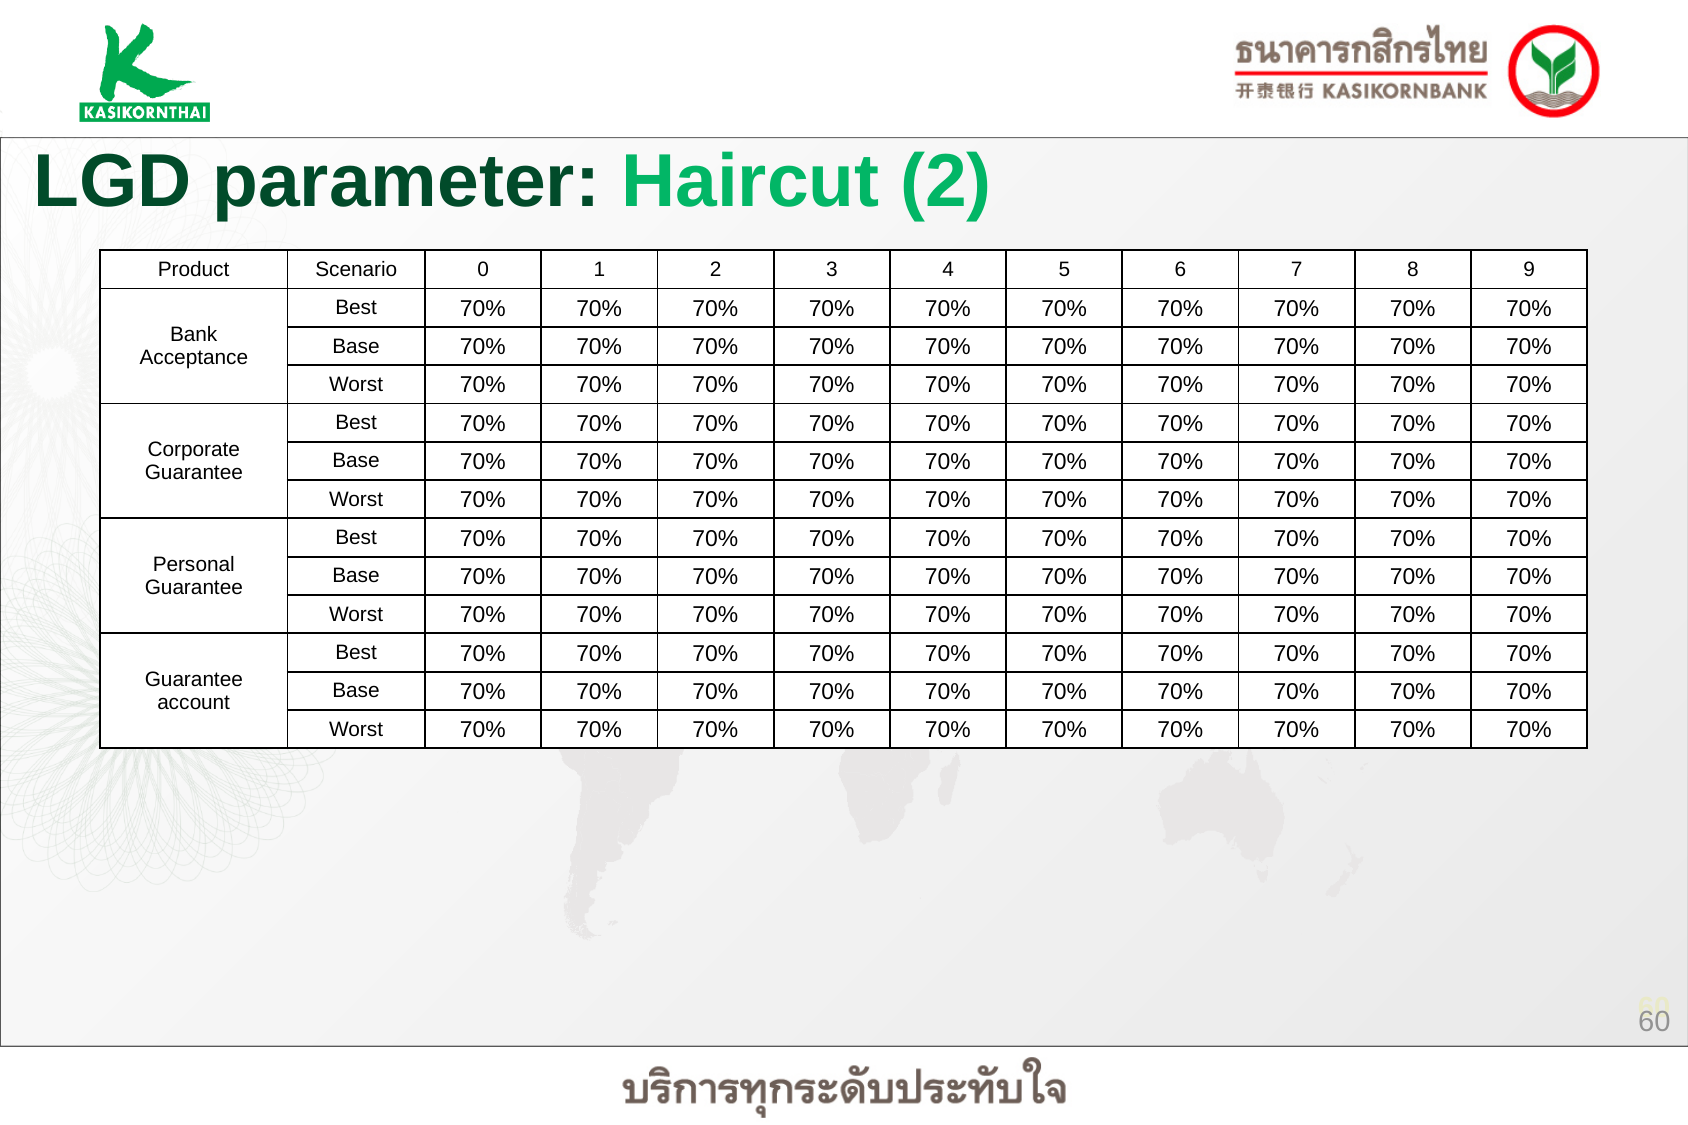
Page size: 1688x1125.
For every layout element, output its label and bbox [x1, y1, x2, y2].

table_cell [1239, 673, 1354, 709]
table_cell [1356, 289, 1470, 326]
table_cell [426, 558, 540, 594]
table_cell [426, 596, 540, 632]
table_cell [426, 328, 540, 364]
table_cell [1356, 443, 1470, 479]
table_cell [1356, 519, 1470, 556]
table_cell [775, 711, 889, 747]
table_cell [891, 634, 1005, 671]
table_cell [658, 596, 773, 632]
table_cell [1123, 289, 1238, 326]
table_cell [658, 443, 773, 479]
table_cell [1007, 711, 1121, 747]
table_cell [658, 634, 773, 671]
table_cell [542, 443, 657, 479]
table_cell [542, 481, 657, 517]
table_cell [775, 519, 889, 556]
table_cell [1007, 481, 1121, 517]
table_cell [542, 596, 657, 632]
table_cell [1472, 558, 1586, 594]
table_cell [101, 634, 287, 747]
table_cell [1472, 711, 1586, 747]
table_cell [1472, 673, 1586, 709]
table_cell [658, 366, 773, 403]
table_cell [542, 289, 657, 326]
table_cell [891, 481, 1005, 517]
picture [79, 23, 210, 122]
table_cell [1123, 443, 1238, 479]
table_header [288, 251, 424, 288]
table_cell [1472, 328, 1586, 364]
table_header [101, 251, 287, 288]
table_cell [1356, 366, 1470, 403]
table_cell [1472, 481, 1586, 517]
table_cell [891, 404, 1005, 441]
table_cell [1239, 634, 1354, 671]
table_header [658, 251, 773, 288]
table_cell [1472, 443, 1586, 479]
table_cell [1239, 328, 1354, 364]
table_cell [426, 519, 540, 556]
table_cell [1356, 404, 1470, 441]
table_cell [542, 328, 657, 364]
table_header [1239, 251, 1354, 288]
table_cell [658, 404, 773, 441]
table_cell [1356, 634, 1470, 671]
table_cell [658, 481, 773, 517]
table_cell [426, 366, 540, 403]
table_header [1007, 251, 1121, 288]
table_cell [426, 481, 540, 517]
table_cell [542, 404, 657, 441]
table_header [1472, 251, 1586, 288]
table_cell [426, 634, 540, 671]
table_cell [1472, 519, 1586, 556]
table_cell [1472, 634, 1586, 671]
table_cell [775, 634, 889, 671]
table_cell [288, 289, 424, 326]
table_cell [1007, 404, 1121, 441]
table_cell [1123, 328, 1238, 364]
table_cell [1239, 443, 1354, 479]
table_cell [891, 366, 1005, 403]
table_cell [775, 366, 889, 403]
table_cell [891, 711, 1005, 747]
table_cell [288, 673, 424, 709]
table_cell [891, 519, 1005, 556]
table_cell [542, 711, 657, 747]
table_cell [542, 634, 657, 671]
table_cell [1239, 596, 1354, 632]
table_cell [288, 558, 424, 594]
table_cell [1007, 673, 1121, 709]
table_cell [658, 519, 773, 556]
table_header [1123, 251, 1238, 288]
table_cell [891, 673, 1005, 709]
table_cell [775, 558, 889, 594]
table_cell [101, 519, 287, 632]
table_cell [288, 328, 424, 364]
table_cell [775, 596, 889, 632]
table_cell [1356, 711, 1470, 747]
table_cell [1123, 366, 1238, 403]
table_header [542, 251, 657, 288]
table_cell [1007, 328, 1121, 364]
table_cell [658, 289, 773, 326]
table_cell [1356, 673, 1470, 709]
table_cell [1472, 404, 1586, 441]
table_cell [1239, 519, 1354, 556]
table_cell [1239, 404, 1354, 441]
table_cell [542, 673, 657, 709]
table_header [1356, 251, 1470, 288]
table_cell [426, 289, 540, 326]
picture [0, 1049, 1688, 1125]
table_cell [1356, 558, 1470, 594]
text_box [18, 123, 1232, 229]
table_cell [775, 481, 889, 517]
table_cell [101, 404, 287, 517]
table_cell [1123, 404, 1238, 441]
table_cell [1007, 634, 1121, 671]
table_cell [775, 289, 889, 326]
table_cell [1239, 558, 1354, 594]
table_cell [1239, 289, 1354, 326]
table_cell [891, 443, 1005, 479]
table_cell [288, 711, 424, 747]
table_cell [775, 404, 889, 441]
table_cell [1239, 481, 1354, 517]
table_cell [1472, 366, 1586, 403]
table_cell [288, 634, 424, 671]
table_cell [1123, 596, 1238, 632]
table_cell [1356, 481, 1470, 517]
table_cell [288, 366, 424, 403]
table_cell [1356, 328, 1470, 364]
table_header [891, 251, 1005, 288]
table_cell [288, 596, 424, 632]
table_cell [1007, 558, 1121, 594]
table_cell [426, 443, 540, 479]
table_cell [1239, 366, 1354, 403]
table_cell [658, 328, 773, 364]
table_cell [426, 404, 540, 441]
table_cell [1356, 596, 1470, 632]
table_cell [1123, 711, 1238, 747]
table_cell [542, 558, 657, 594]
table_cell [658, 673, 773, 709]
table_cell [1007, 289, 1121, 326]
table_cell [658, 558, 773, 594]
table_cell [1007, 596, 1121, 632]
picture [1233, 23, 1601, 120]
table_cell [1007, 443, 1121, 479]
table_header [426, 251, 540, 288]
table_cell [288, 404, 424, 441]
table_cell [658, 711, 773, 747]
table_cell [101, 289, 287, 403]
table_cell [1123, 673, 1238, 709]
table_cell [288, 481, 424, 517]
table_cell [891, 558, 1005, 594]
table_cell [775, 673, 889, 709]
table_cell [426, 711, 540, 747]
table_cell [1123, 481, 1238, 517]
table_cell [542, 366, 657, 403]
table_cell [426, 673, 540, 709]
table_cell [891, 289, 1005, 326]
table_cell [1007, 366, 1121, 403]
table_cell [1472, 289, 1586, 326]
table_cell [775, 328, 889, 364]
table_cell [1123, 558, 1238, 594]
table_cell [775, 443, 889, 479]
table_cell [891, 596, 1005, 632]
table_cell [542, 519, 657, 556]
table_cell [288, 519, 424, 556]
table_cell [1007, 519, 1121, 556]
table_cell [1239, 711, 1354, 747]
table_cell [288, 443, 424, 479]
table_header [775, 251, 889, 288]
table_cell [891, 328, 1005, 364]
table_cell [1123, 634, 1238, 671]
table_cell [1123, 519, 1238, 556]
table_cell [1472, 596, 1586, 632]
